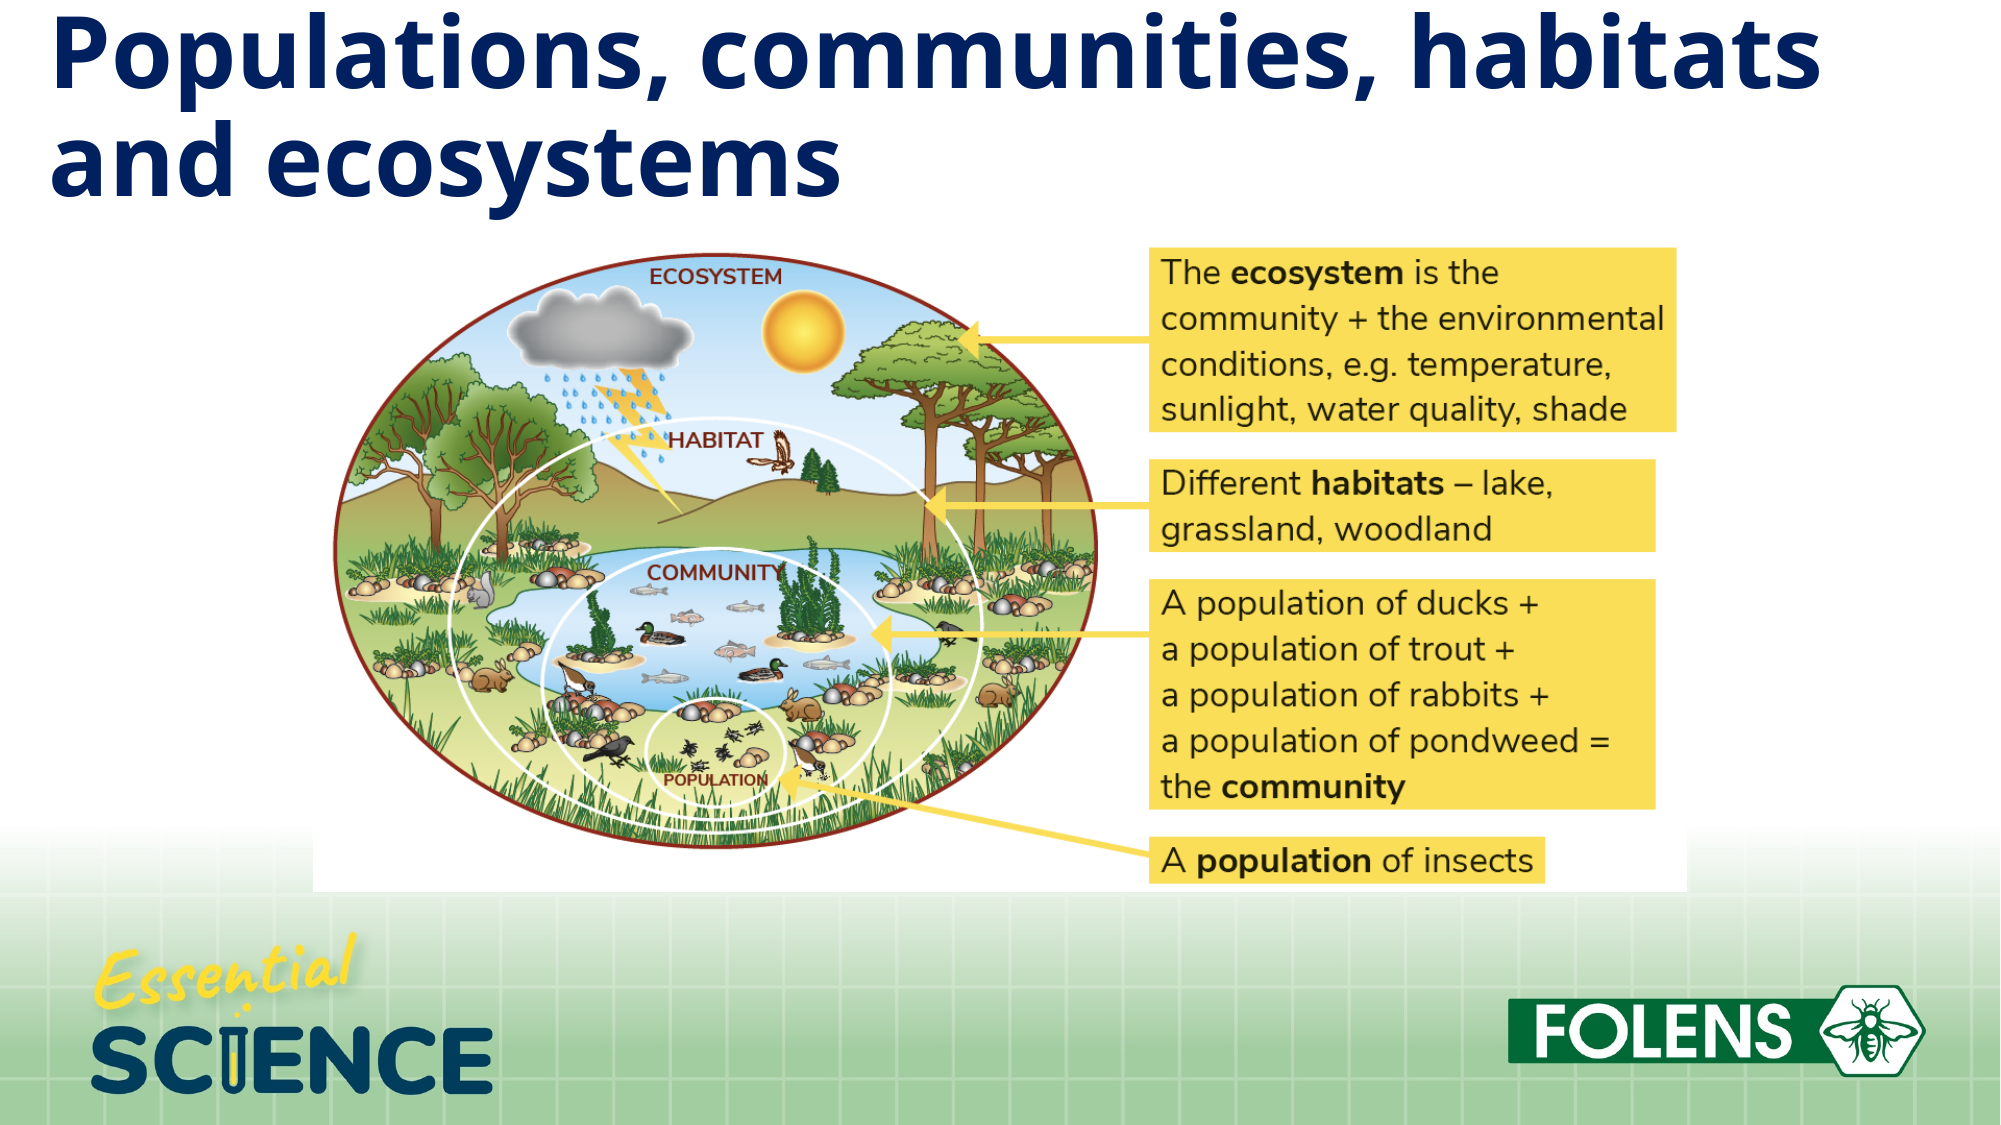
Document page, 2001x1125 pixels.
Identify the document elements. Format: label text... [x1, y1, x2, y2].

title Populations, communities, habitats and ecosystems [33, 0, 1947, 224]
picture [0, 0, 2001, 1125]
